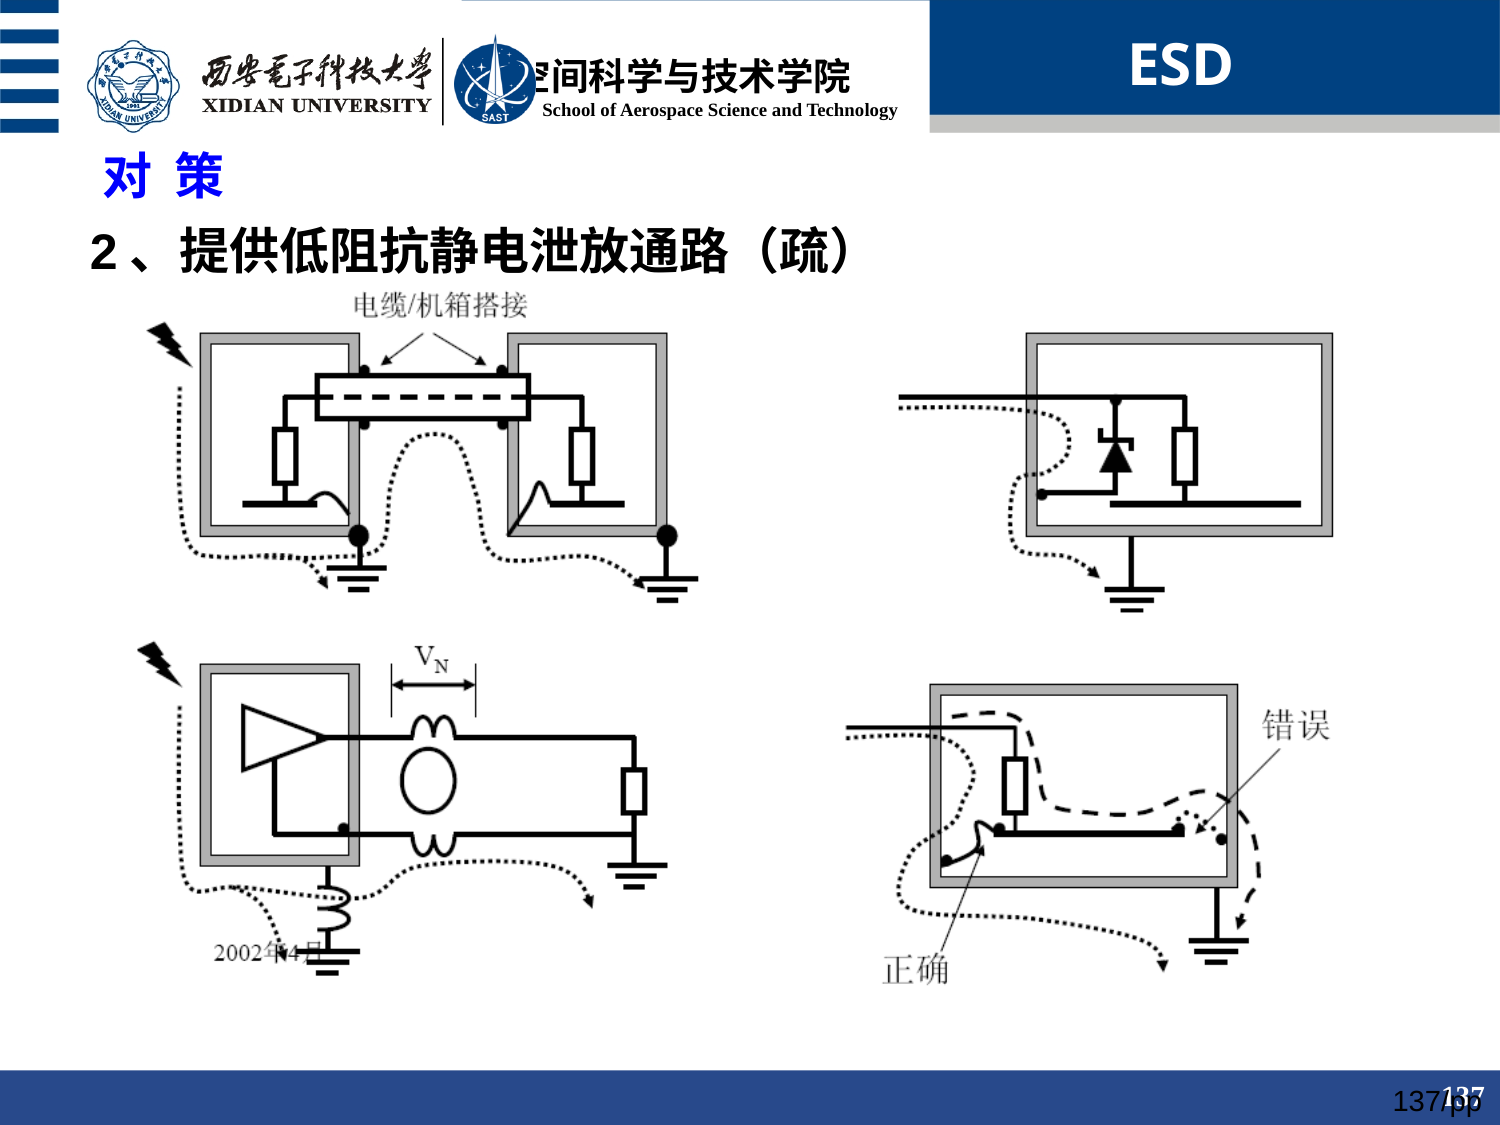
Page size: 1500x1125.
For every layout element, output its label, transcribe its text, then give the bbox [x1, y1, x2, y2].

picture [0, 0, 1500, 1070]
text_box 对 策 [87, 137, 348, 212]
text_box 2、提供低阻抗静电泄放通路（疏） [74, 212, 1338, 288]
text_box 137/pp [1312, 1074, 1497, 1116]
text_box ESD [1112, 9, 1258, 93]
